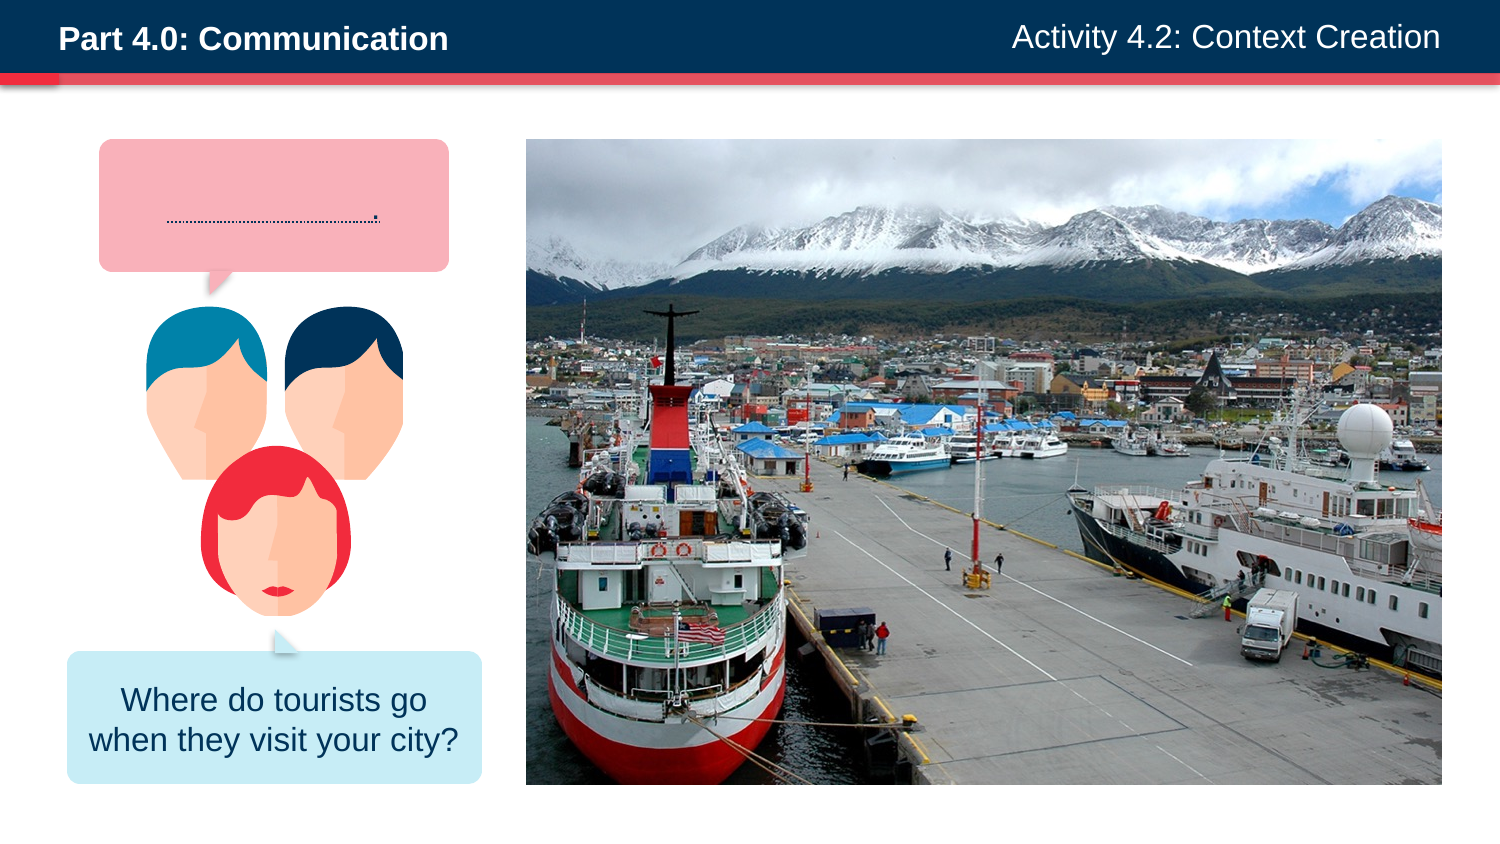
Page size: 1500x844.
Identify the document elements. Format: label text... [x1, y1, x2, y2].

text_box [112, 152, 437, 296]
text_box [0, 72, 60, 86]
text_box Part 4.0: Communication [58, 17, 907, 58]
text_box Activity 4.2: Context Creation [910, 15, 1442, 59]
picture [145, 306, 404, 617]
text_box [0, 0, 1500, 72]
picture [525, 139, 1442, 785]
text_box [79, 628, 469, 771]
text_box [60, 72, 1500, 86]
